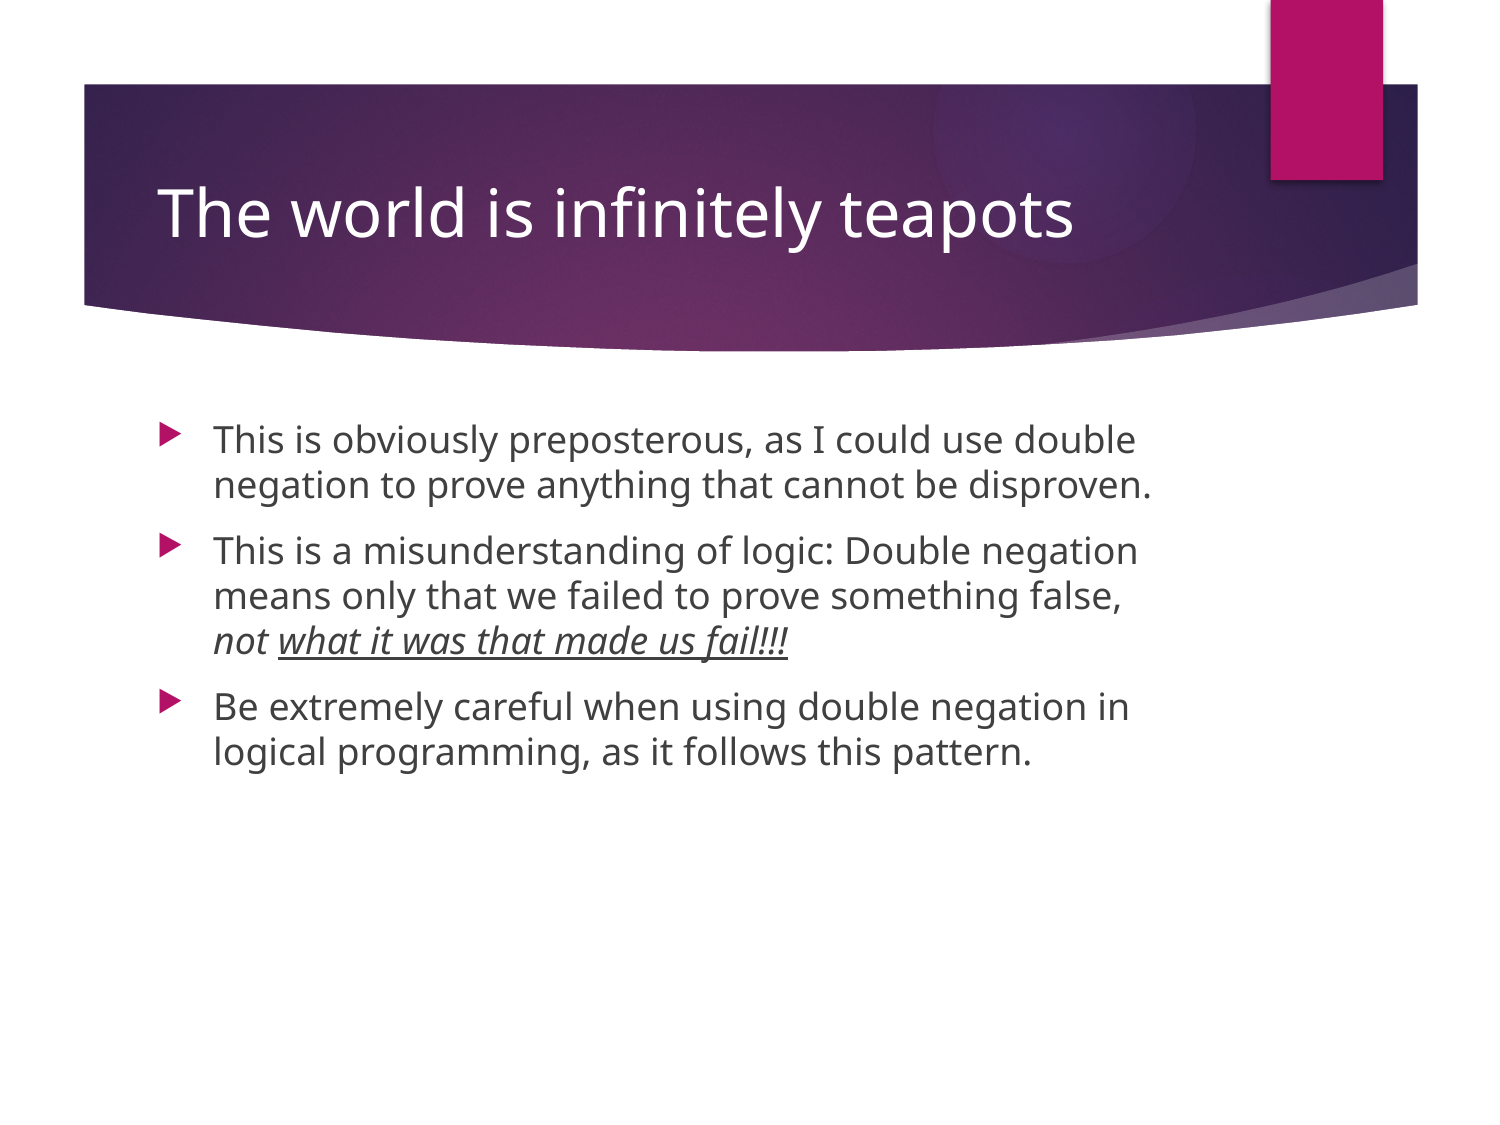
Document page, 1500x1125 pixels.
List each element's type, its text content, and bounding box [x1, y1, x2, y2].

title The world is infinitely teapots [142, 152, 1183, 269]
list This is obviously preposterous, as I could use double negation to prove anything that cannot be disproven. This is a misunderstanding of logic: Double negation means only that we failed to prove something false, not what it was that made us fail!!! Be extremely careful when using double negation in logical programming, as it follows this pattern. [141, 408, 1183, 988]
